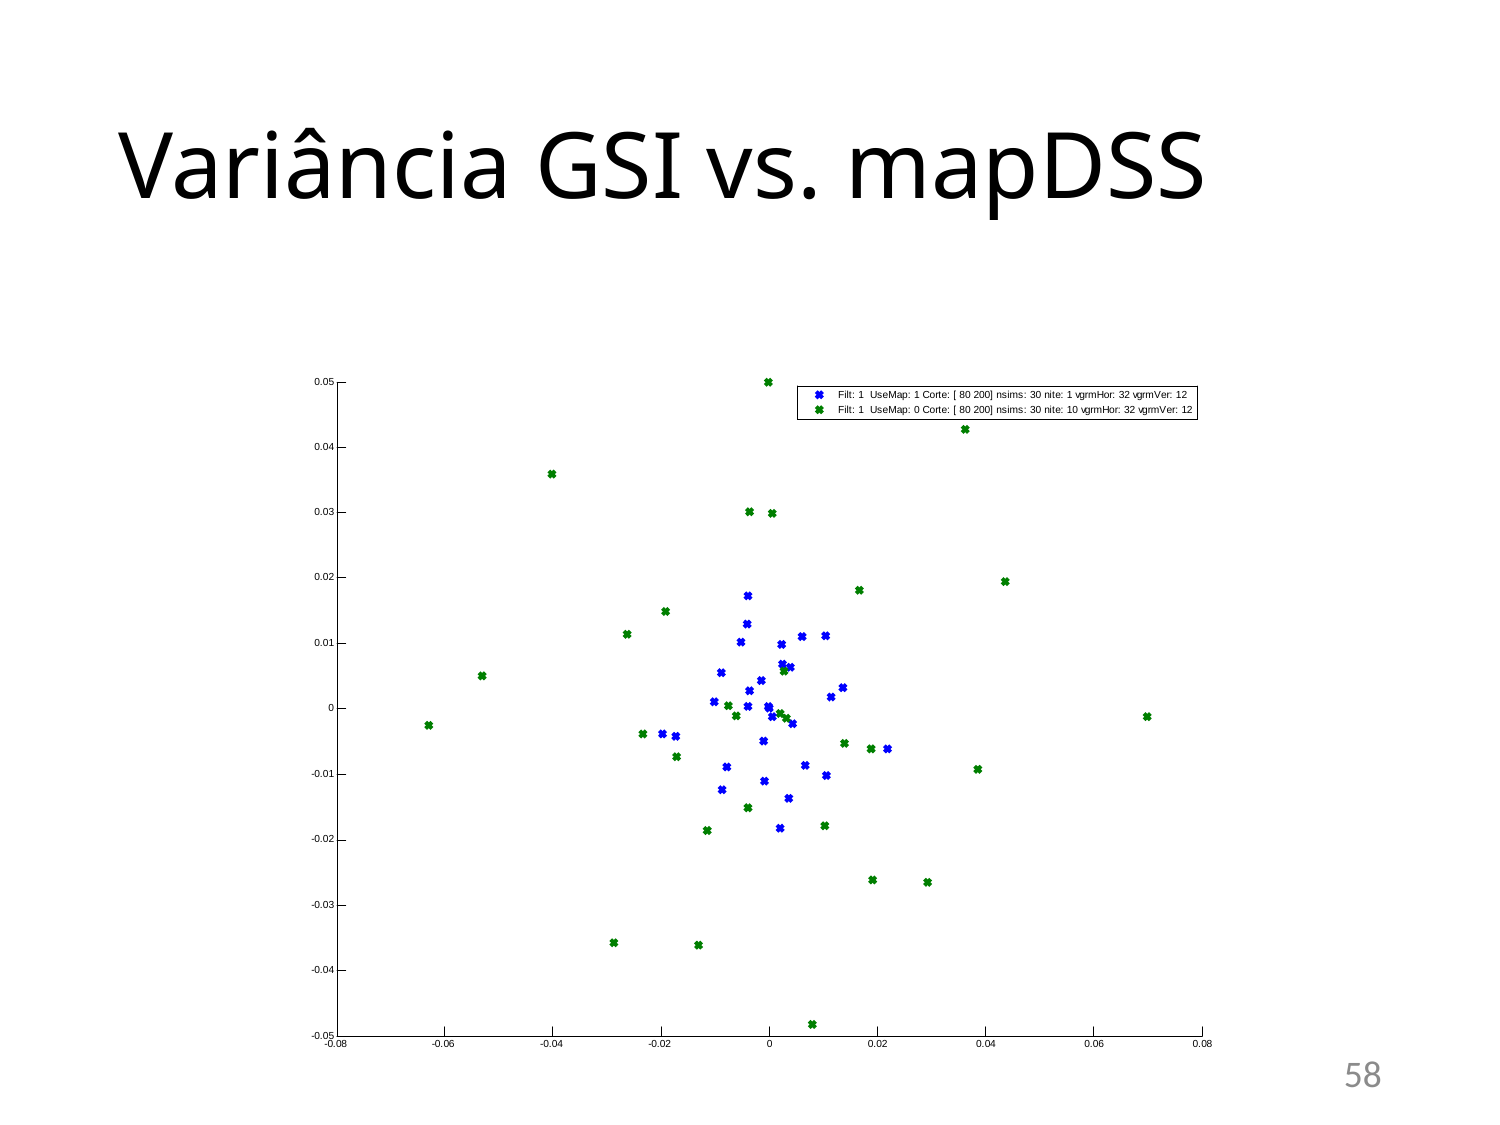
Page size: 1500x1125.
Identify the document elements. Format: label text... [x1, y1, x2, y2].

slide_number 58 [1308, 1042, 1397, 1103]
picture [191, 321, 1308, 1125]
title Variância GSI vs. mapDSS [103, 59, 1397, 278]
